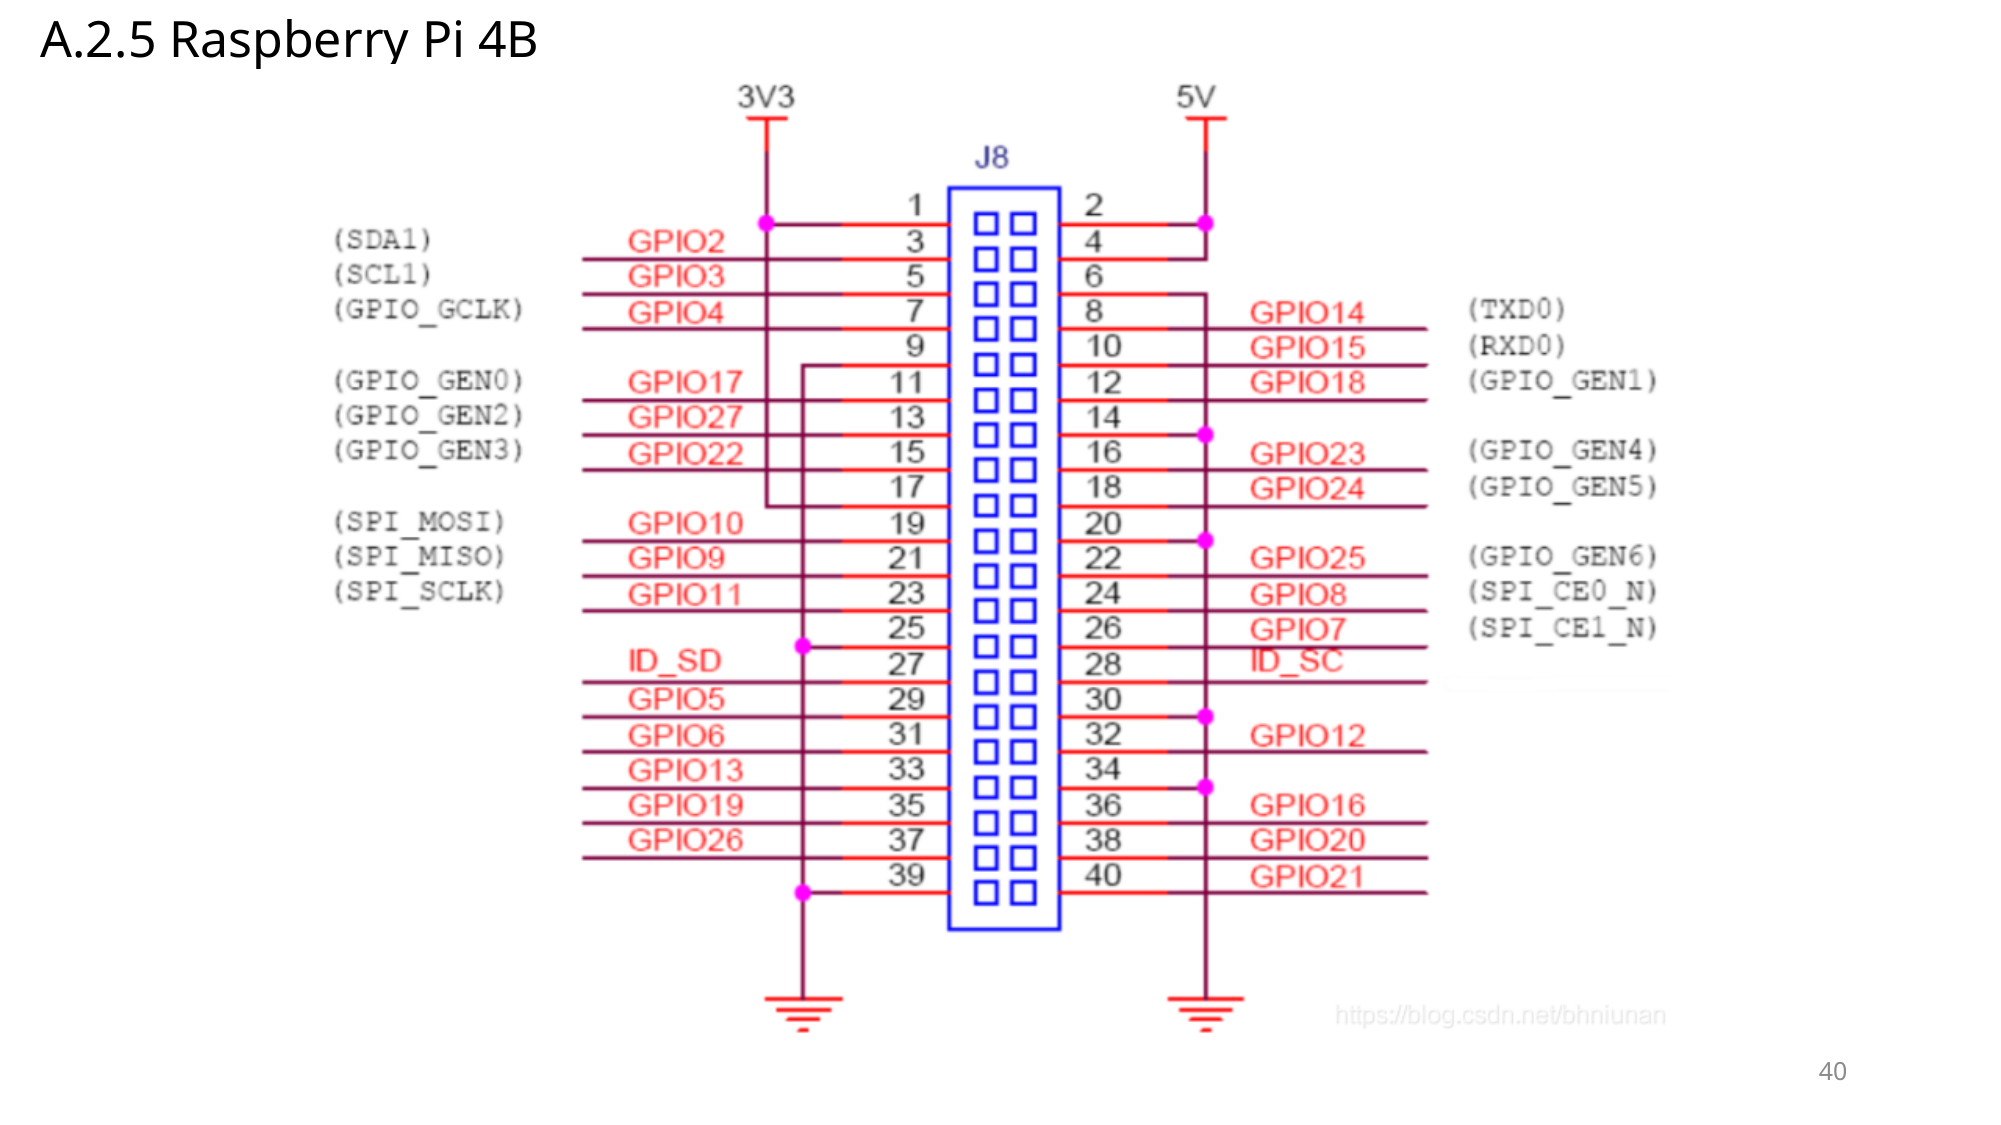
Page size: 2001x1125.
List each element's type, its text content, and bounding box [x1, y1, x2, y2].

text_box A.2.5 Raspberry Pi 4B [0, 0, 1244, 75]
picture [330, 63, 1670, 1061]
slide_number 40 [1412, 1042, 1863, 1103]
